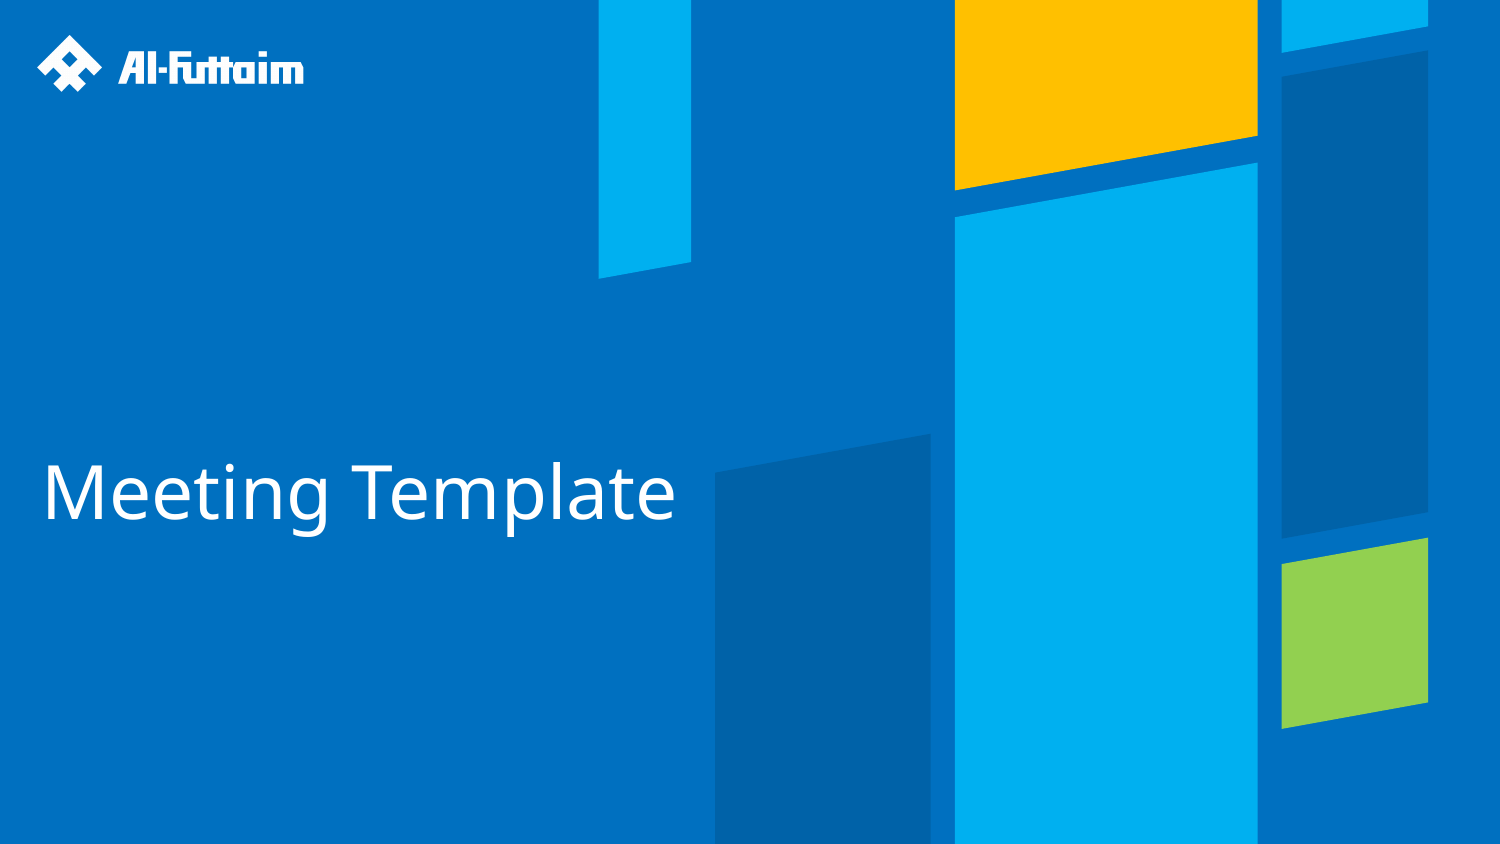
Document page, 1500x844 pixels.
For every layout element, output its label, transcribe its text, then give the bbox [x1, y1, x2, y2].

title Meeting Template [26, 183, 1031, 551]
picture [25, 29, 316, 99]
